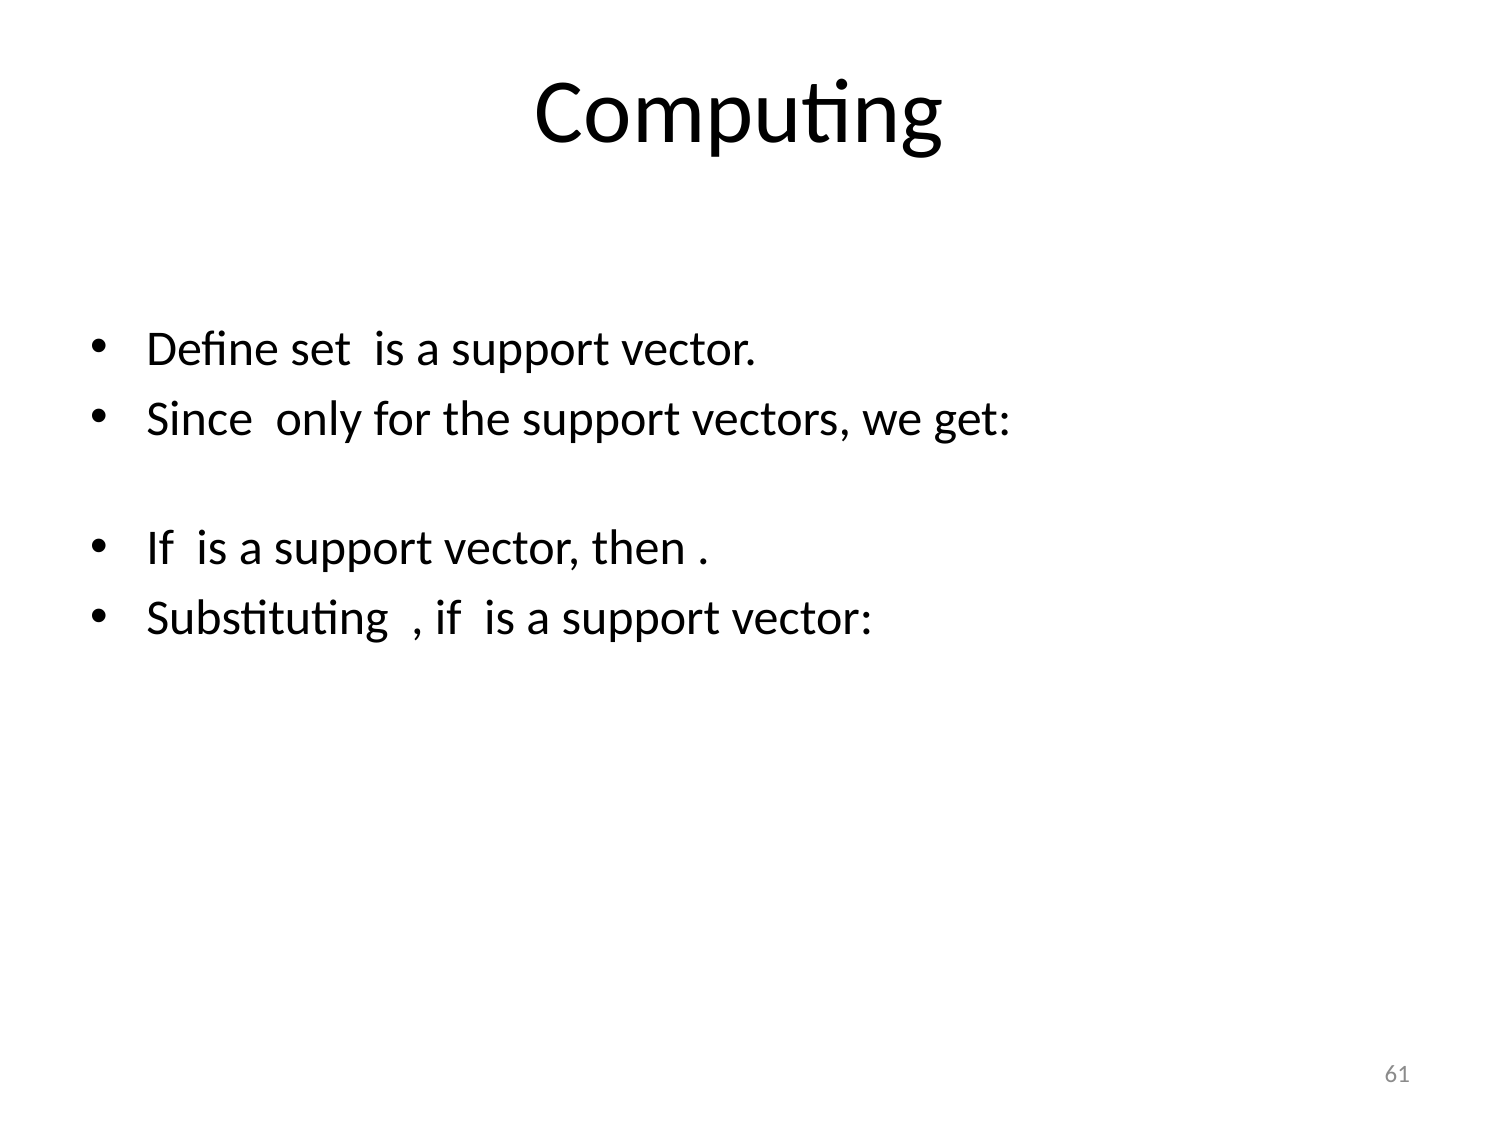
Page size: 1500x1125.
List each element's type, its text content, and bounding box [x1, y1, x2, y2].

slide_number 61 [1074, 1042, 1425, 1103]
